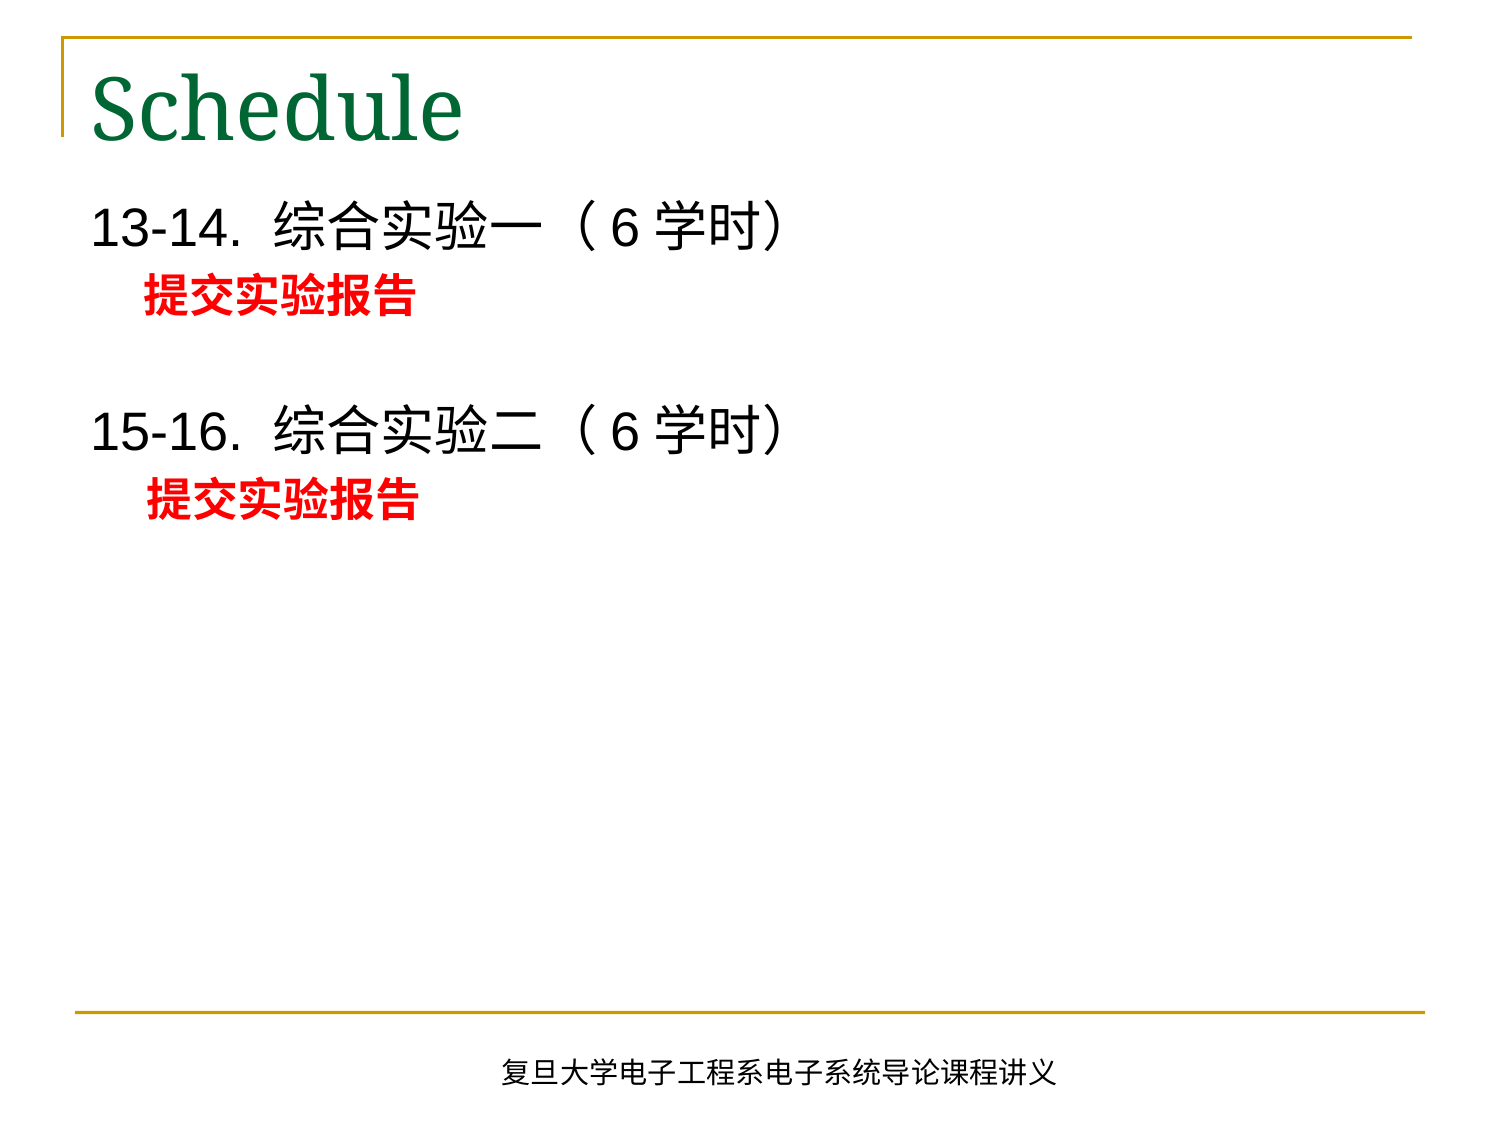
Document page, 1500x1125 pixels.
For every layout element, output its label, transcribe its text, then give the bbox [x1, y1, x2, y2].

title Schedule [75, 45, 1425, 184]
list 13-14. 综合实验一（6学时） 提交实验报告 15-16. 综合实验二（6学时） 提交实验报告 [75, 184, 1447, 1006]
